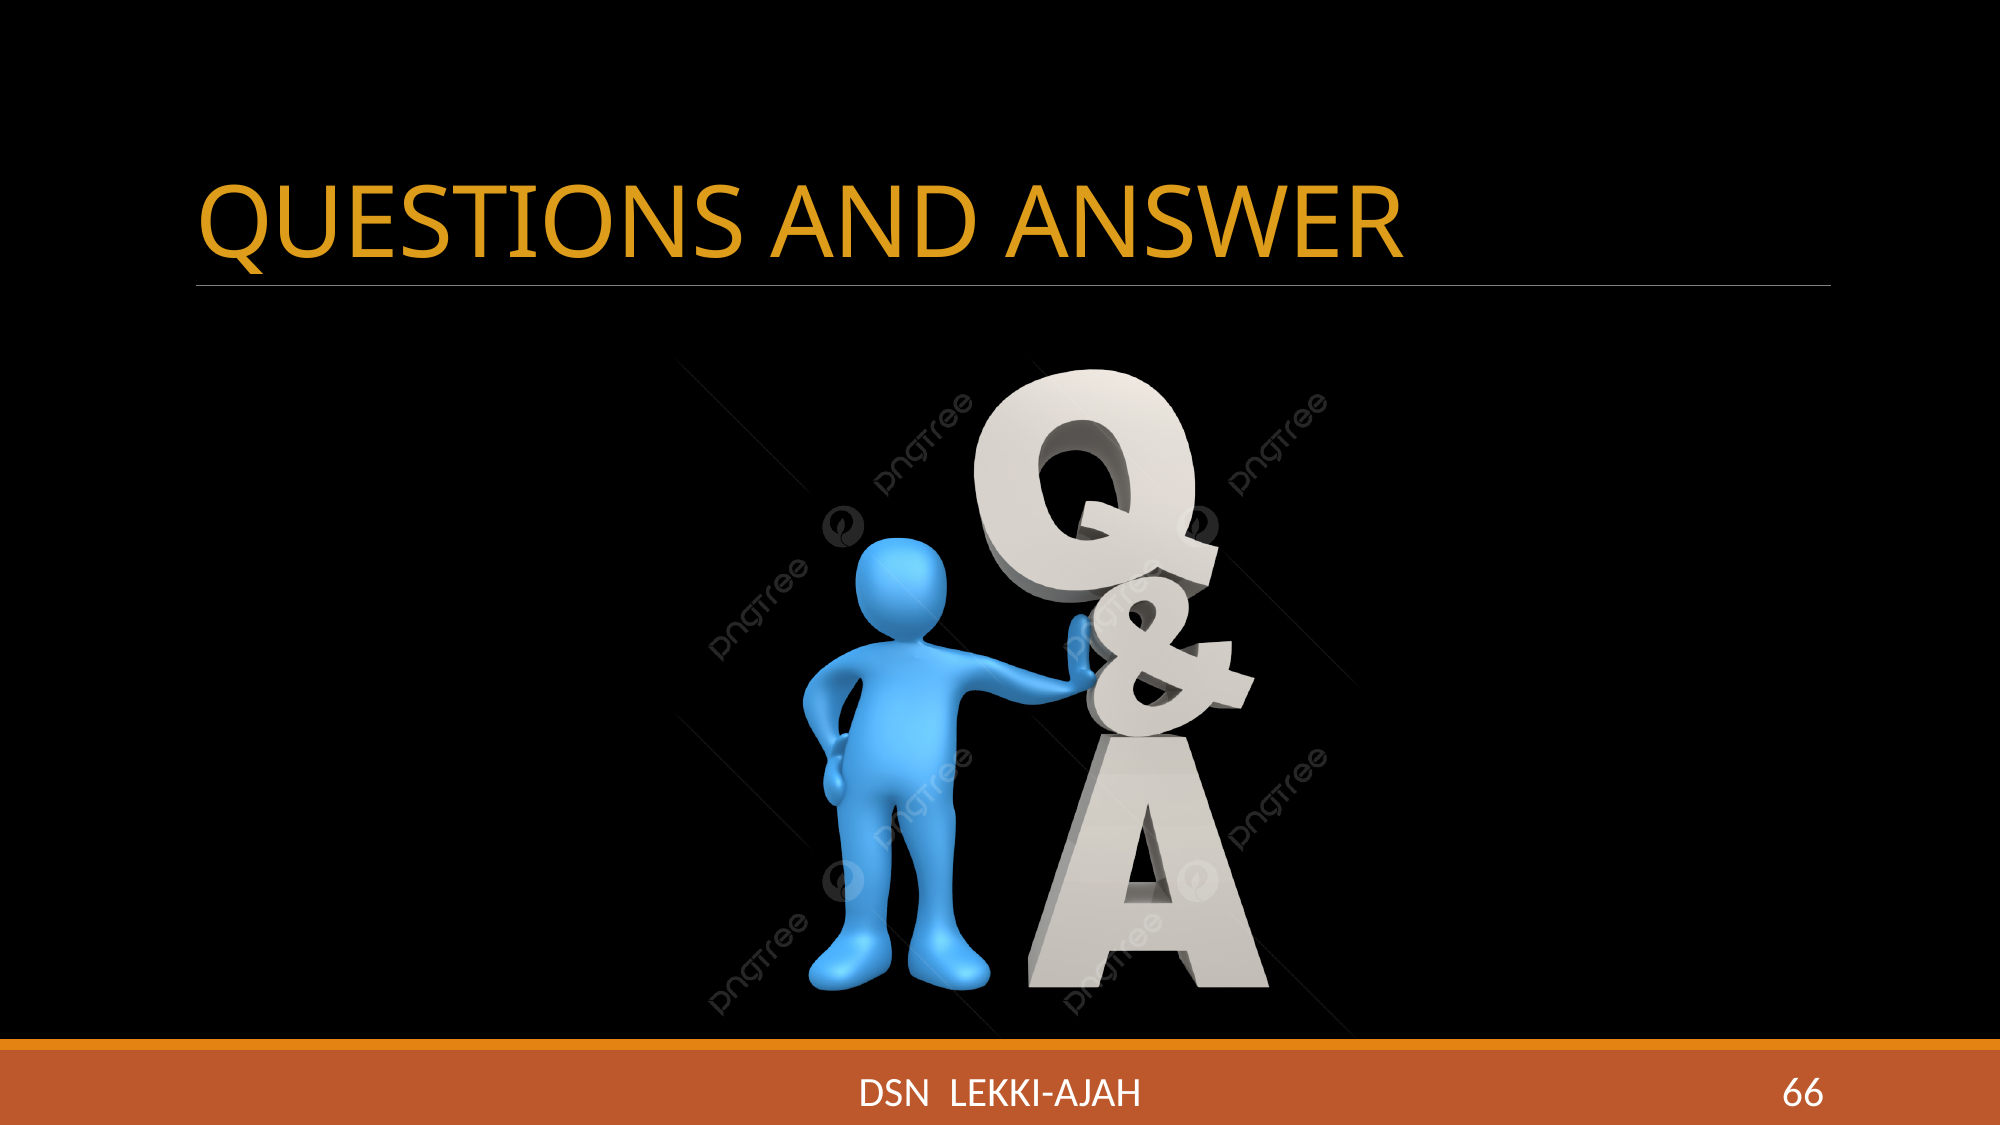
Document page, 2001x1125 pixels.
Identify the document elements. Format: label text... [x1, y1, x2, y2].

slide_number 66 [1624, 1059, 1840, 1120]
footer DSN LEKKI-AJAH [604, 1059, 1396, 1120]
text_box [277, 919, 662, 1054]
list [665, 348, 1375, 1058]
title QUESTIONS AND ANSWER [180, 47, 1830, 285]
